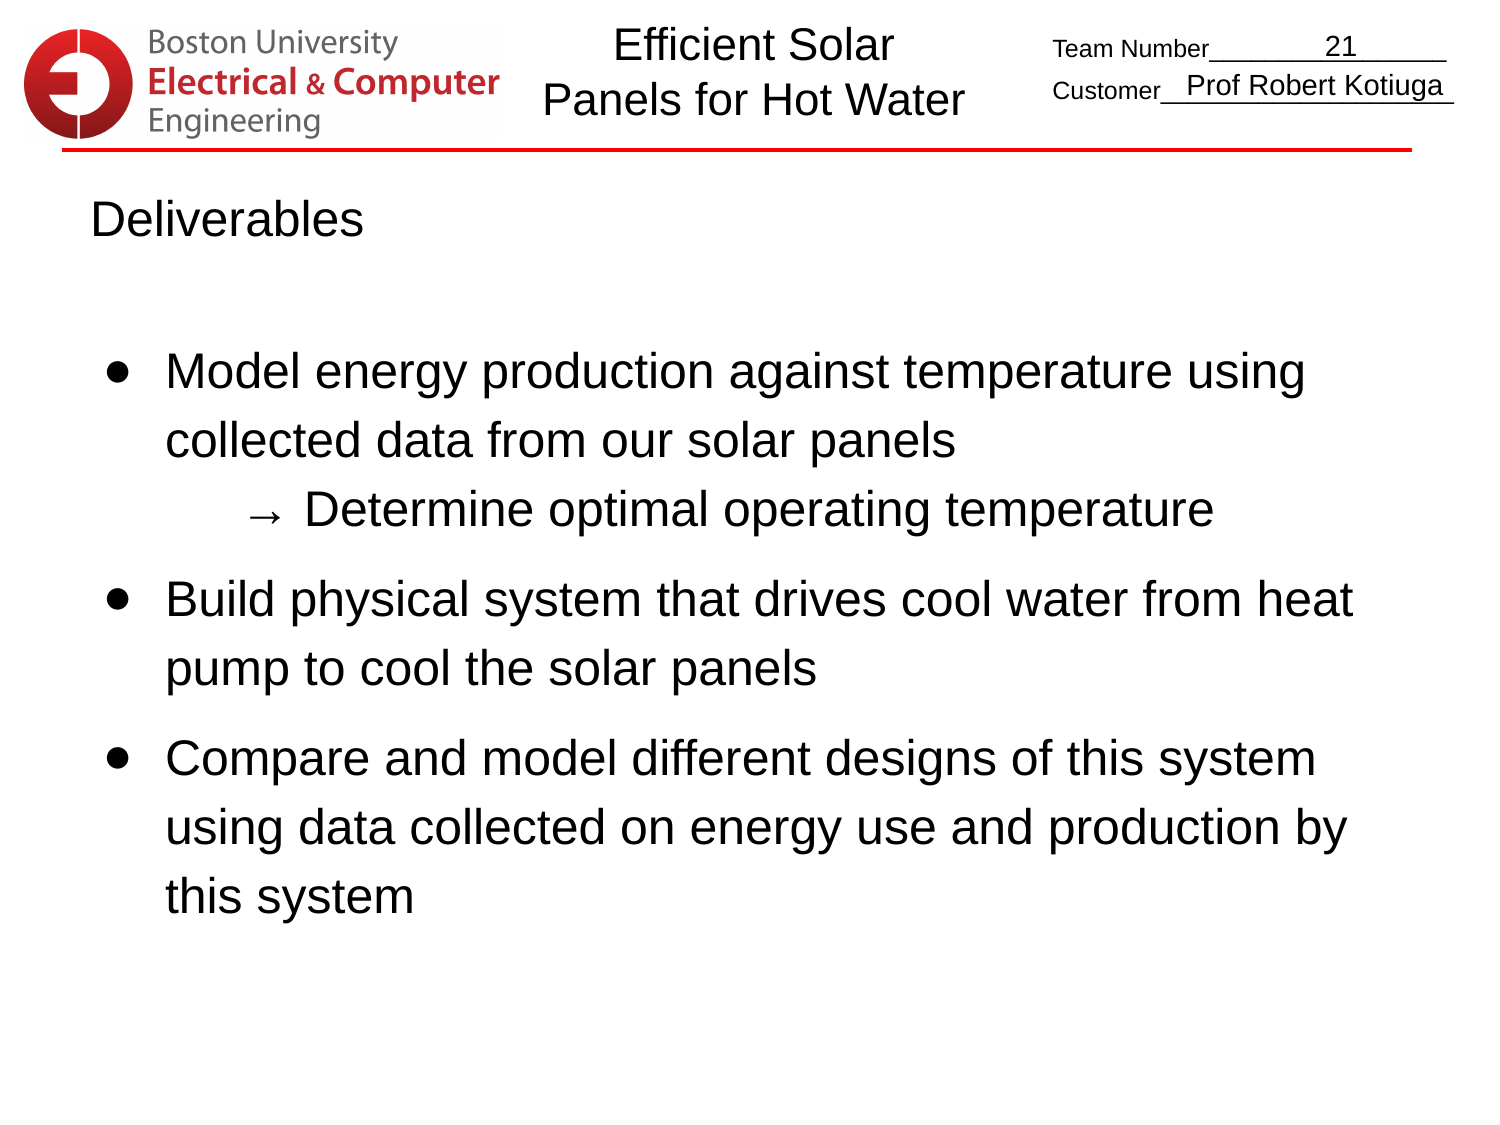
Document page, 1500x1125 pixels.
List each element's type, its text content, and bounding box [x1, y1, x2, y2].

text_box 21 [1271, 12, 1411, 51]
picture [24, 24, 500, 140]
text_box Model energy production against temperature using collected data from our solar panels → Determine optimal operating temperature Build physical system that drives cool water from heat pump to cool the solar panels Compare and model different designs of this system using data collected on energy use and production by this system [74, 314, 1425, 939]
text_box Prof Robert Kotiuga [1171, 51, 1500, 117]
list Deliverables [75, 178, 1425, 254]
text_box Efficient Solar Panels for Hot Water [523, 0, 984, 140]
